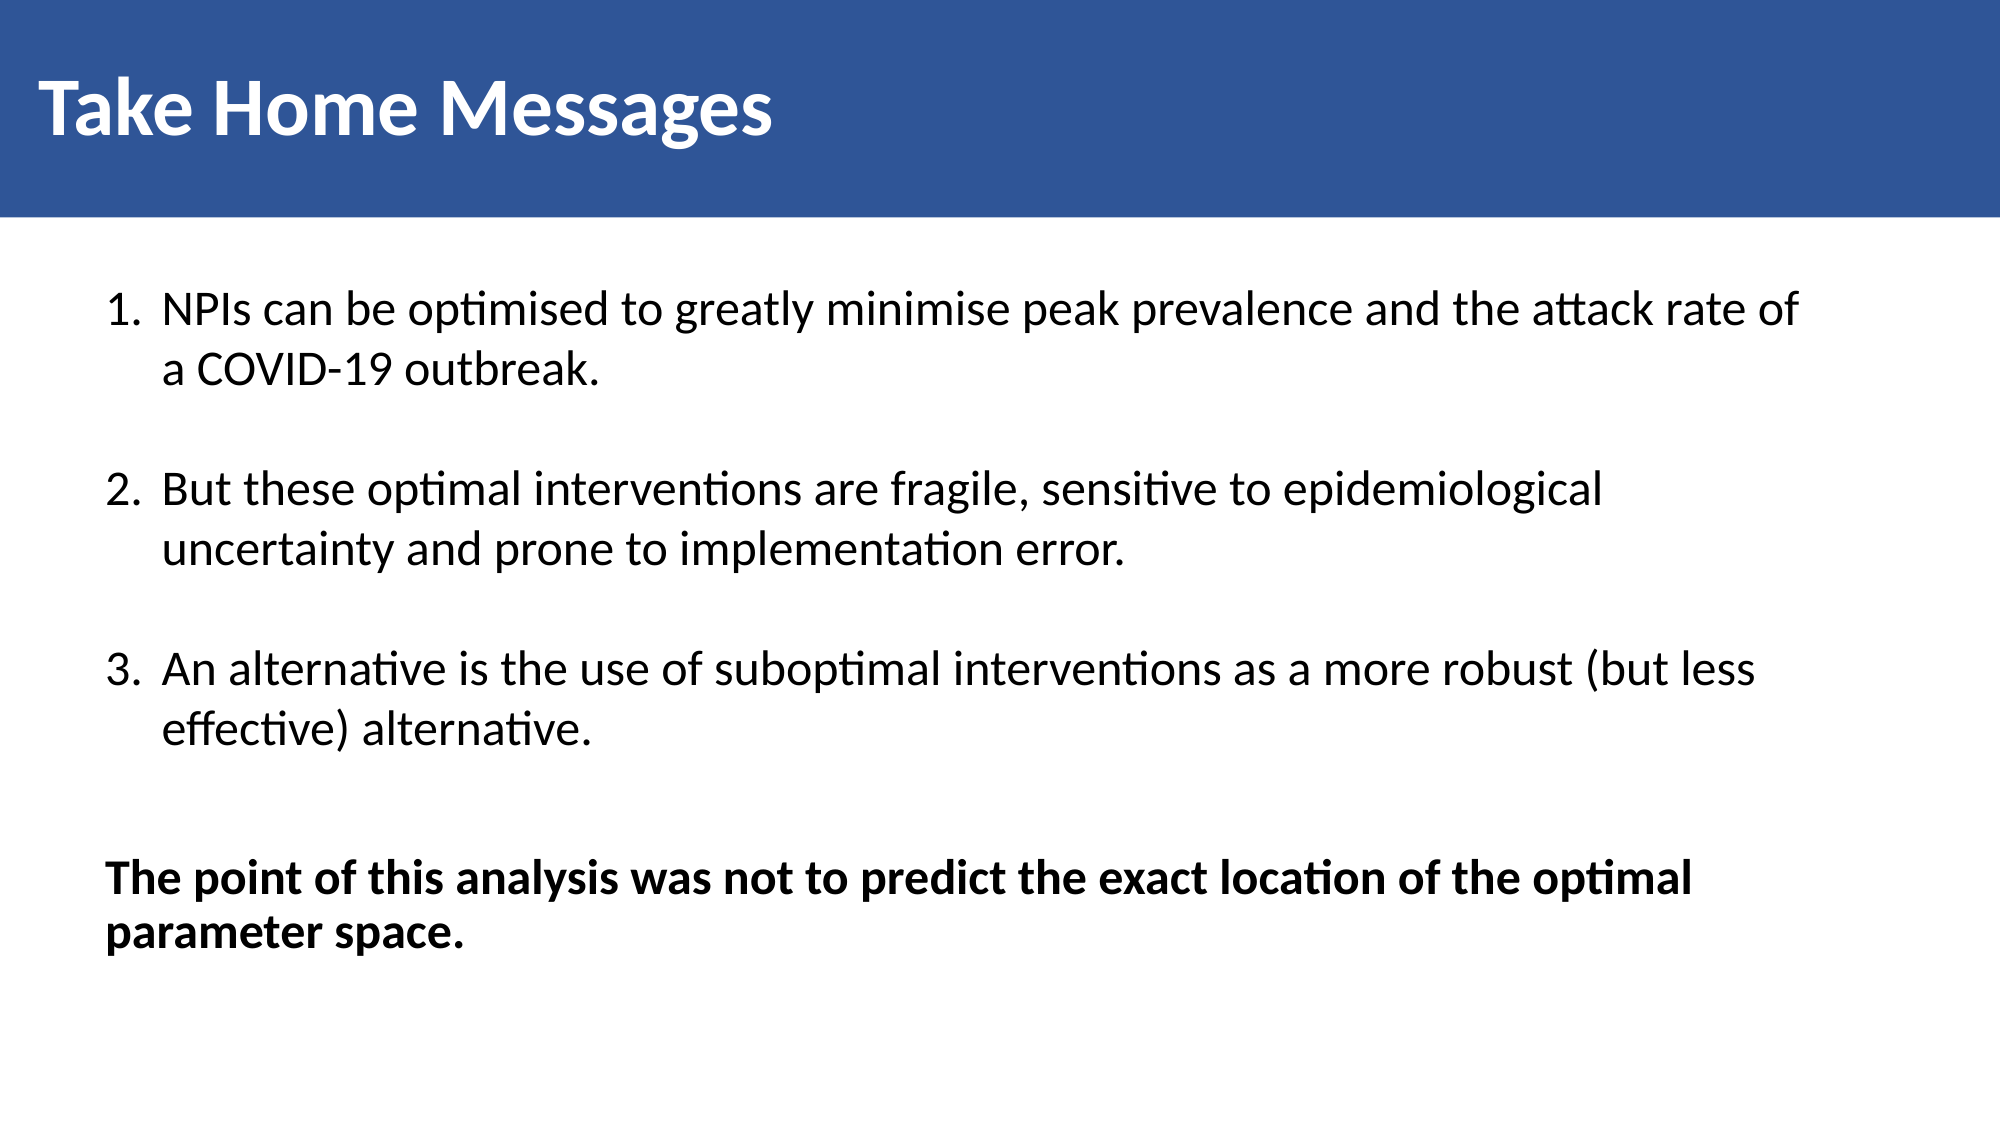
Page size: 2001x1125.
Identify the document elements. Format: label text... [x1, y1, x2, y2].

list NPIs can be optimised to greatly minimise peak prevalence and the attack rate of a COVID-19 outbreak. But these optimal interventions are fragile, sensitive to epidemiological uncertainty and prone to implementation error. An alternative is the use of suboptimal interventions as a more robust (but less effective) alternative. The point of this analysis was not to predict the exact location of the optimal parameter space. [90, 268, 1820, 1064]
text_box Take Home Messages [0, 0, 2000, 218]
